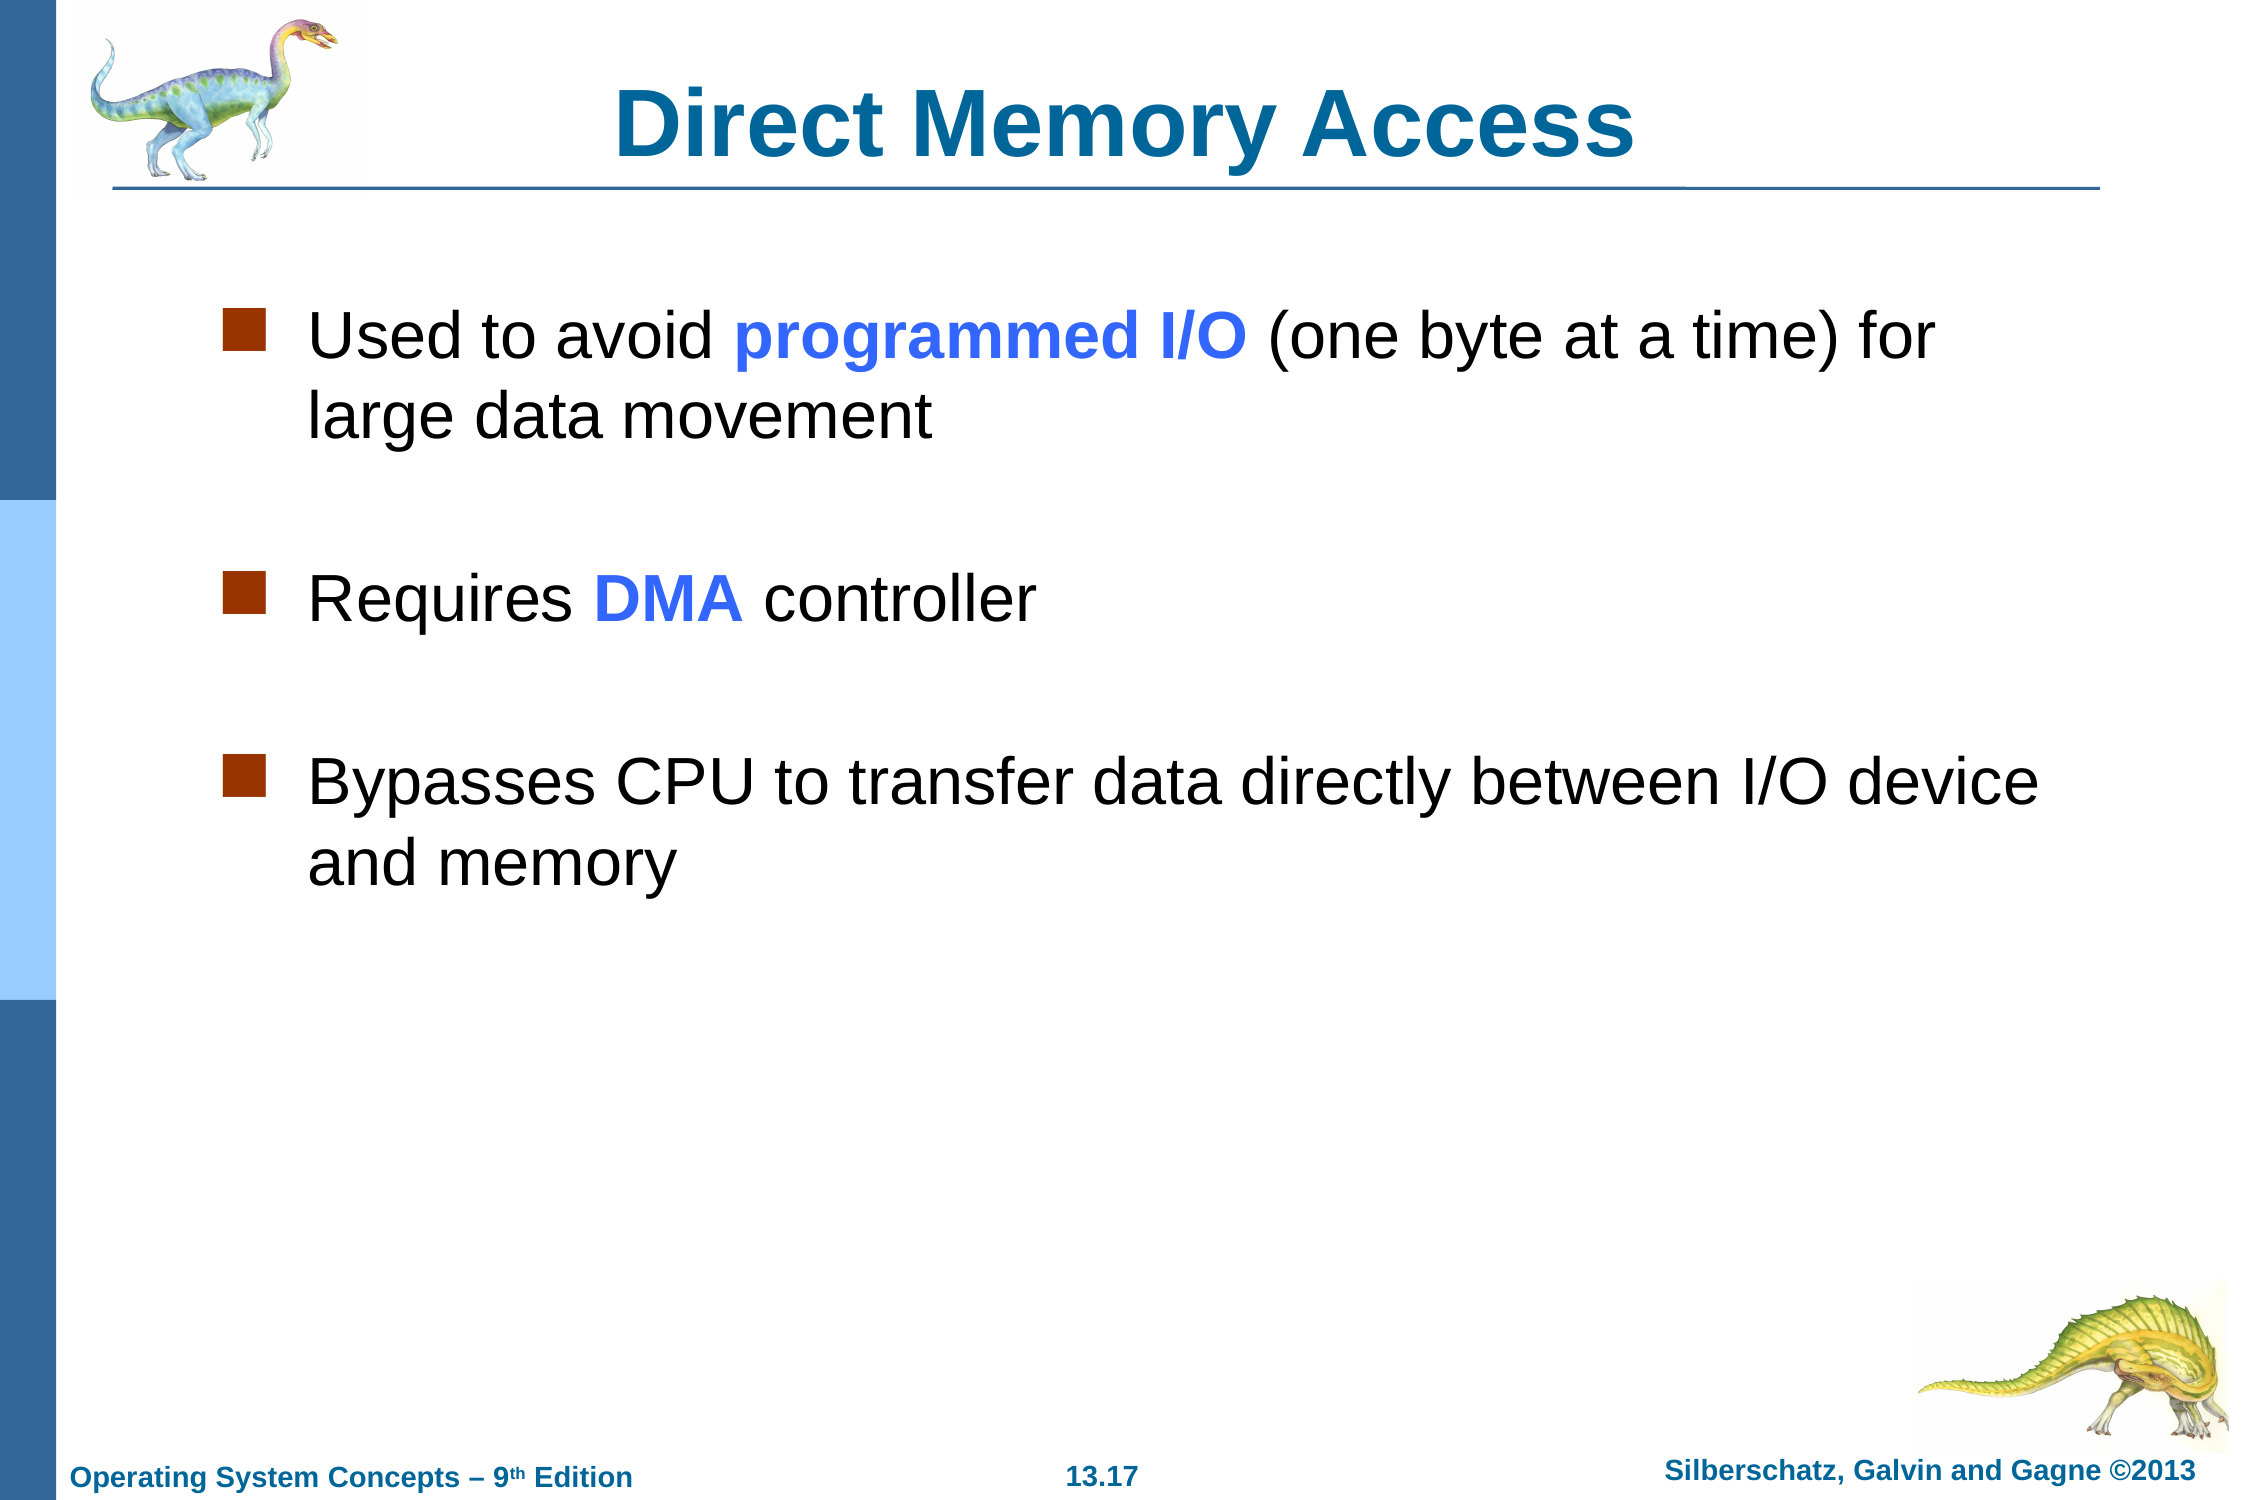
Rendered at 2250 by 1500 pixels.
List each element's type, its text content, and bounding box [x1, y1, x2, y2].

picture [1913, 1279, 2229, 1453]
title Direct Memory Access [112, 60, 2138, 187]
picture [70, 0, 365, 199]
list Used to avoid programmed I/O (one byte at a time) for large data movement Requires DMA controller Bypasses CPU to transfer data directly between I/O device and memory [206, 281, 2097, 1348]
